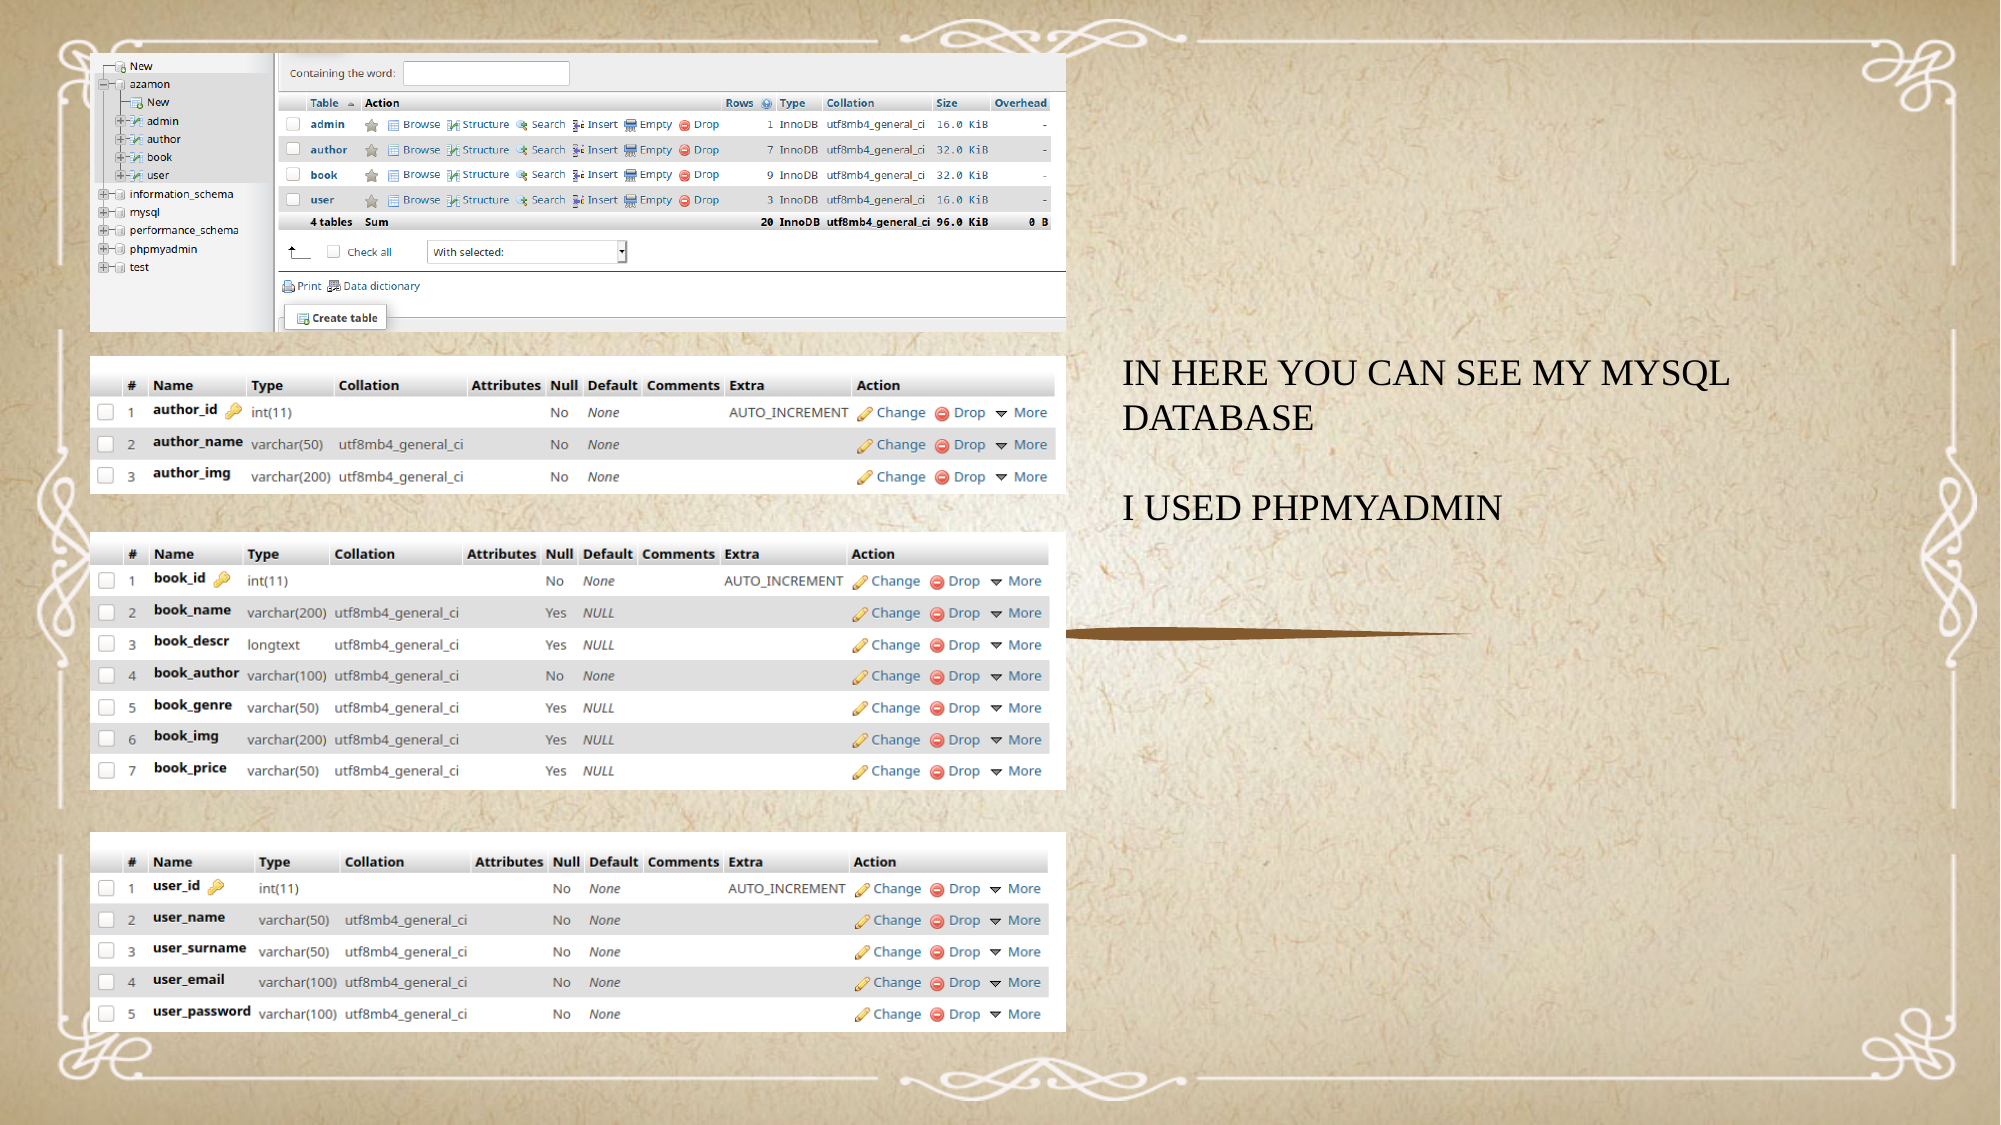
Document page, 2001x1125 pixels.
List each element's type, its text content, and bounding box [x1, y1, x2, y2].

picture [0, 0, 2001, 1125]
text_box IN HERE YOU CAN SEE MY MYSQL DATABASE I USED PHPMYADMIN [1107, 70, 1941, 536]
